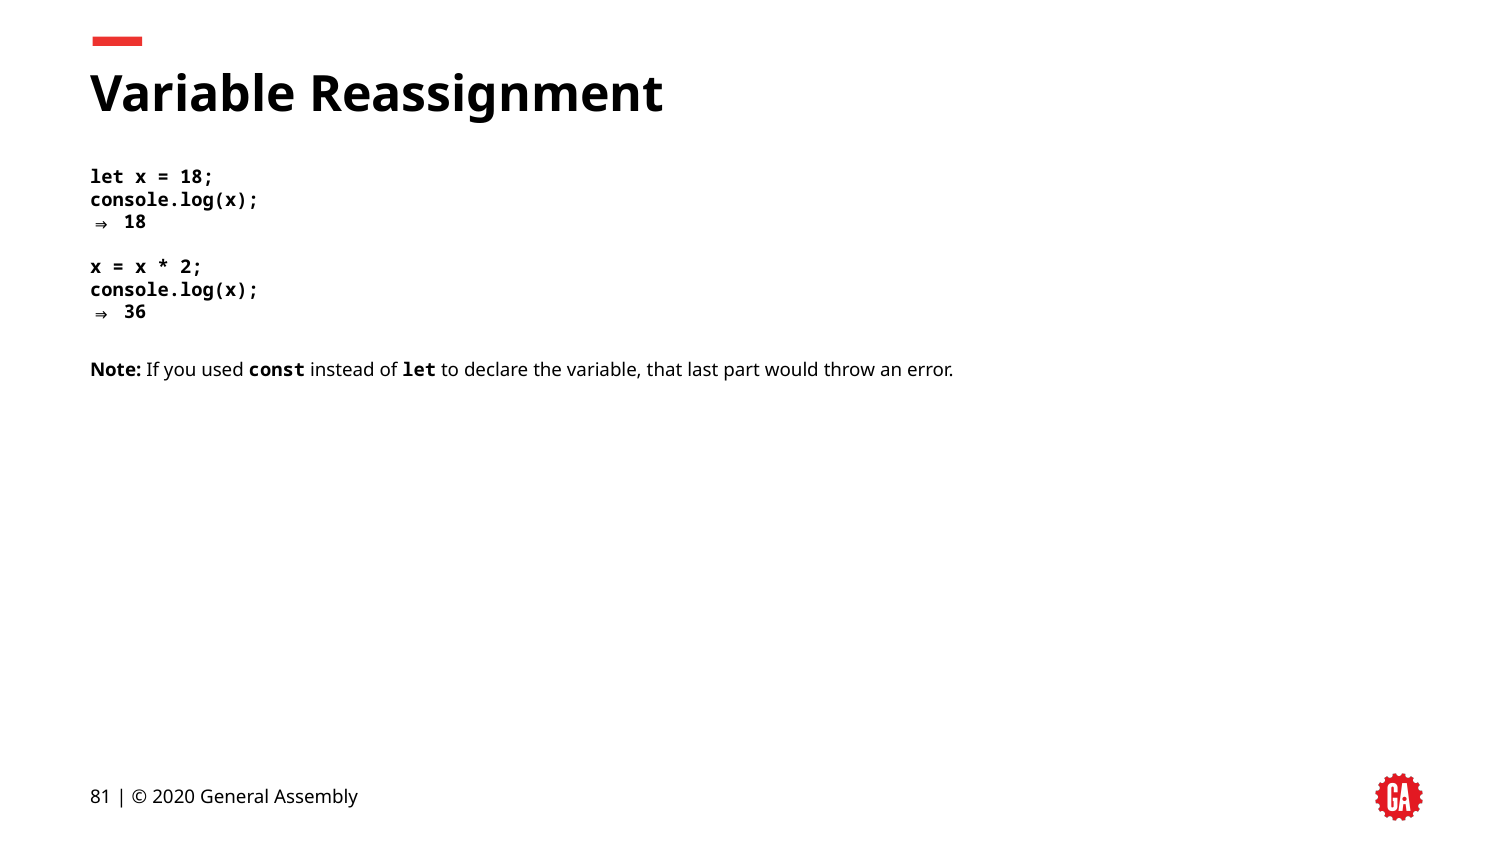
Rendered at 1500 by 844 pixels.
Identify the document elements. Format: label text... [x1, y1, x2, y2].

picture [1373, 771, 1425, 823]
list let x = 18; console.log(x); ⇒ 18 x = x * 2; console.log(x); ⇒ 36 Note: If you used const instead of let to declare the variable, that last part would throw an error. [75, 150, 1424, 688]
slide_number ‹#› | © 2020 General Assembly [75, 764, 465, 830]
title Variable Reassignment [75, 46, 1473, 140]
